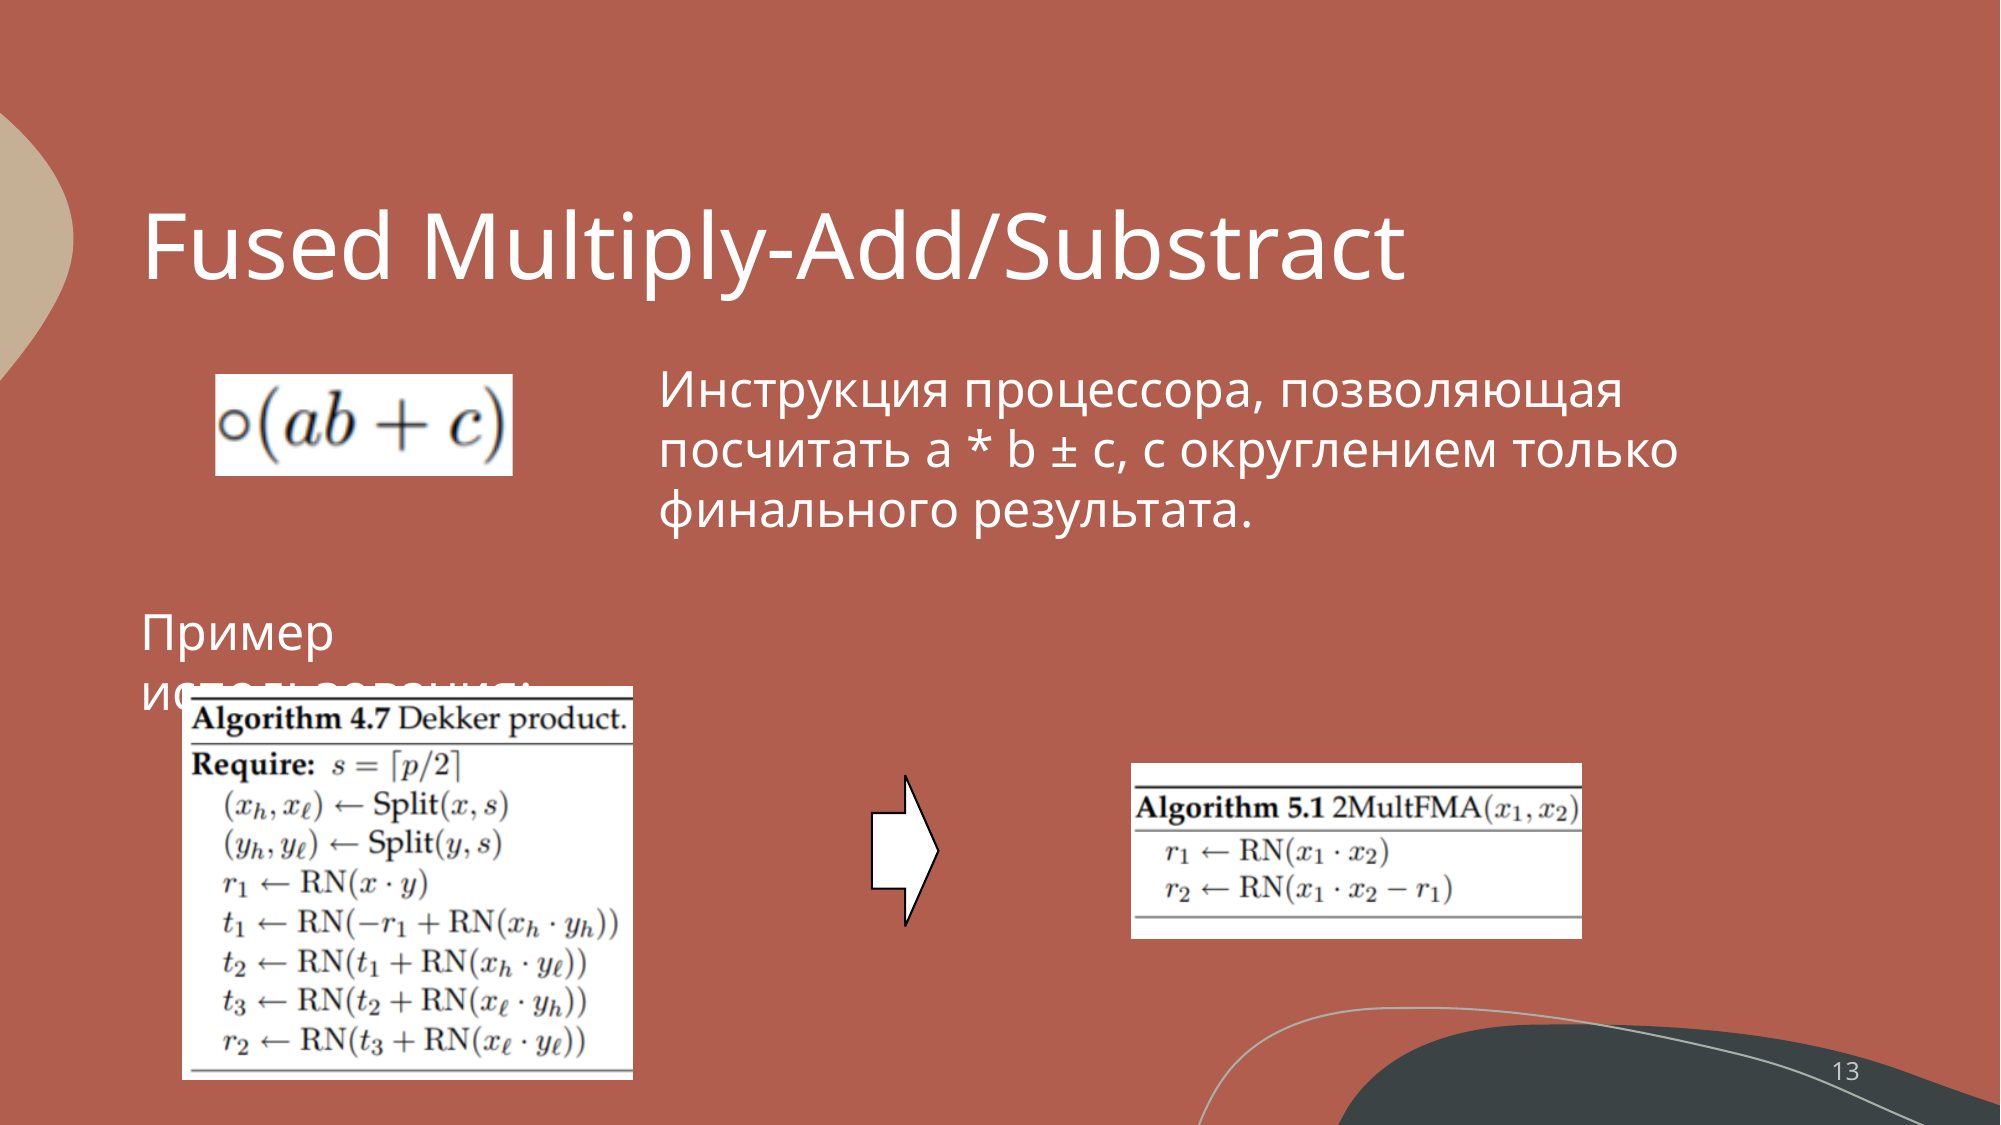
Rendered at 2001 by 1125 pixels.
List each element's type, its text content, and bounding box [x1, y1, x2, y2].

picture [182, 686, 633, 1080]
text_box [870, 774, 940, 927]
text_box Пример использования: [125, 592, 731, 728]
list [215, 374, 513, 476]
slide_number 13 [1625, 1042, 1875, 1103]
title Fused Multiply-Add/Substract [125, 125, 1875, 375]
picture [1131, 763, 1582, 939]
text_box Инструкция процессора, позволяющая посчитать a * b ± c, с округлением только финального результата. [643, 349, 1758, 545]
